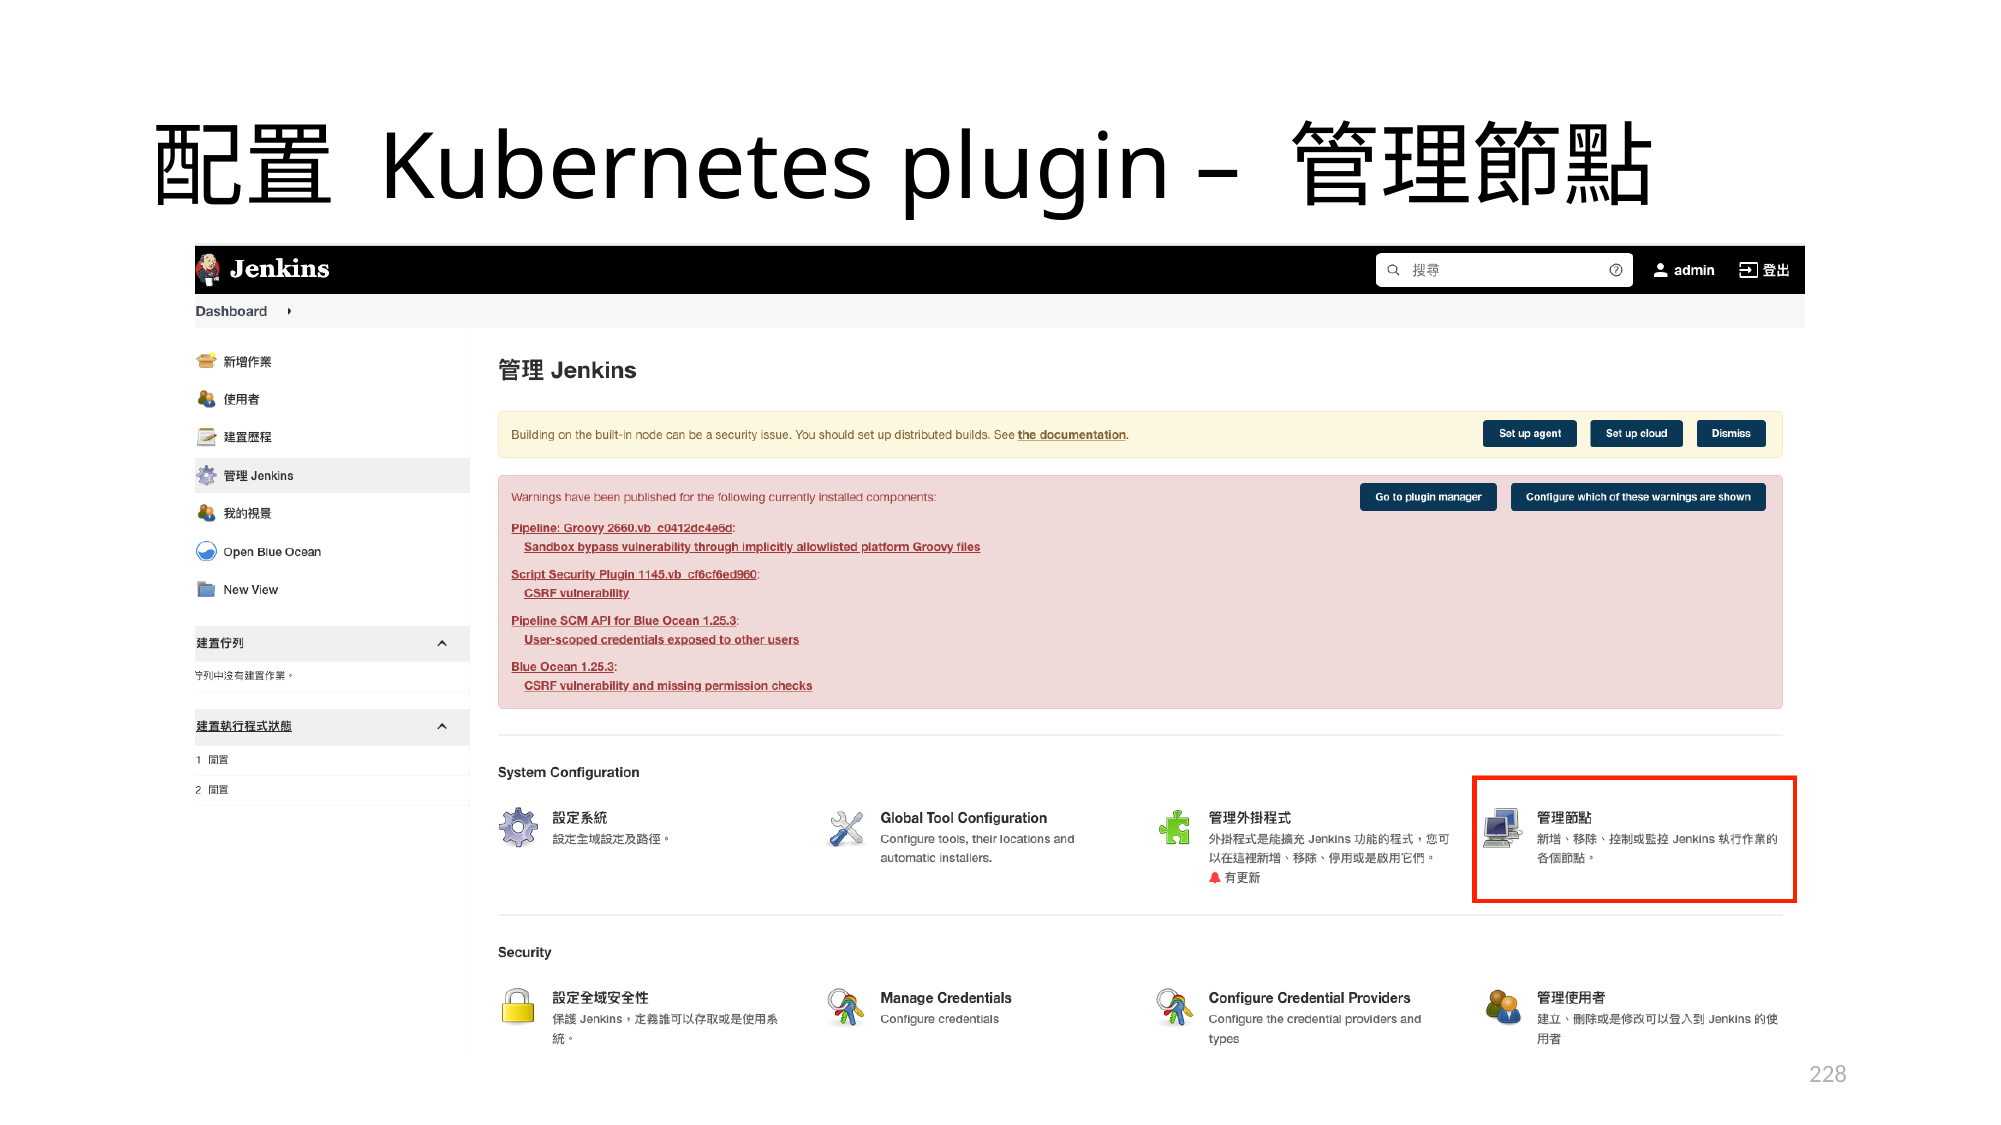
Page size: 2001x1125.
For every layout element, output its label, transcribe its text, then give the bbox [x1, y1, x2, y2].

title 配置 Kubernetes plugin – 管理節點 [137, 59, 1863, 278]
picture [195, 243, 1805, 1051]
slide_number 228 [1412, 1042, 1863, 1103]
